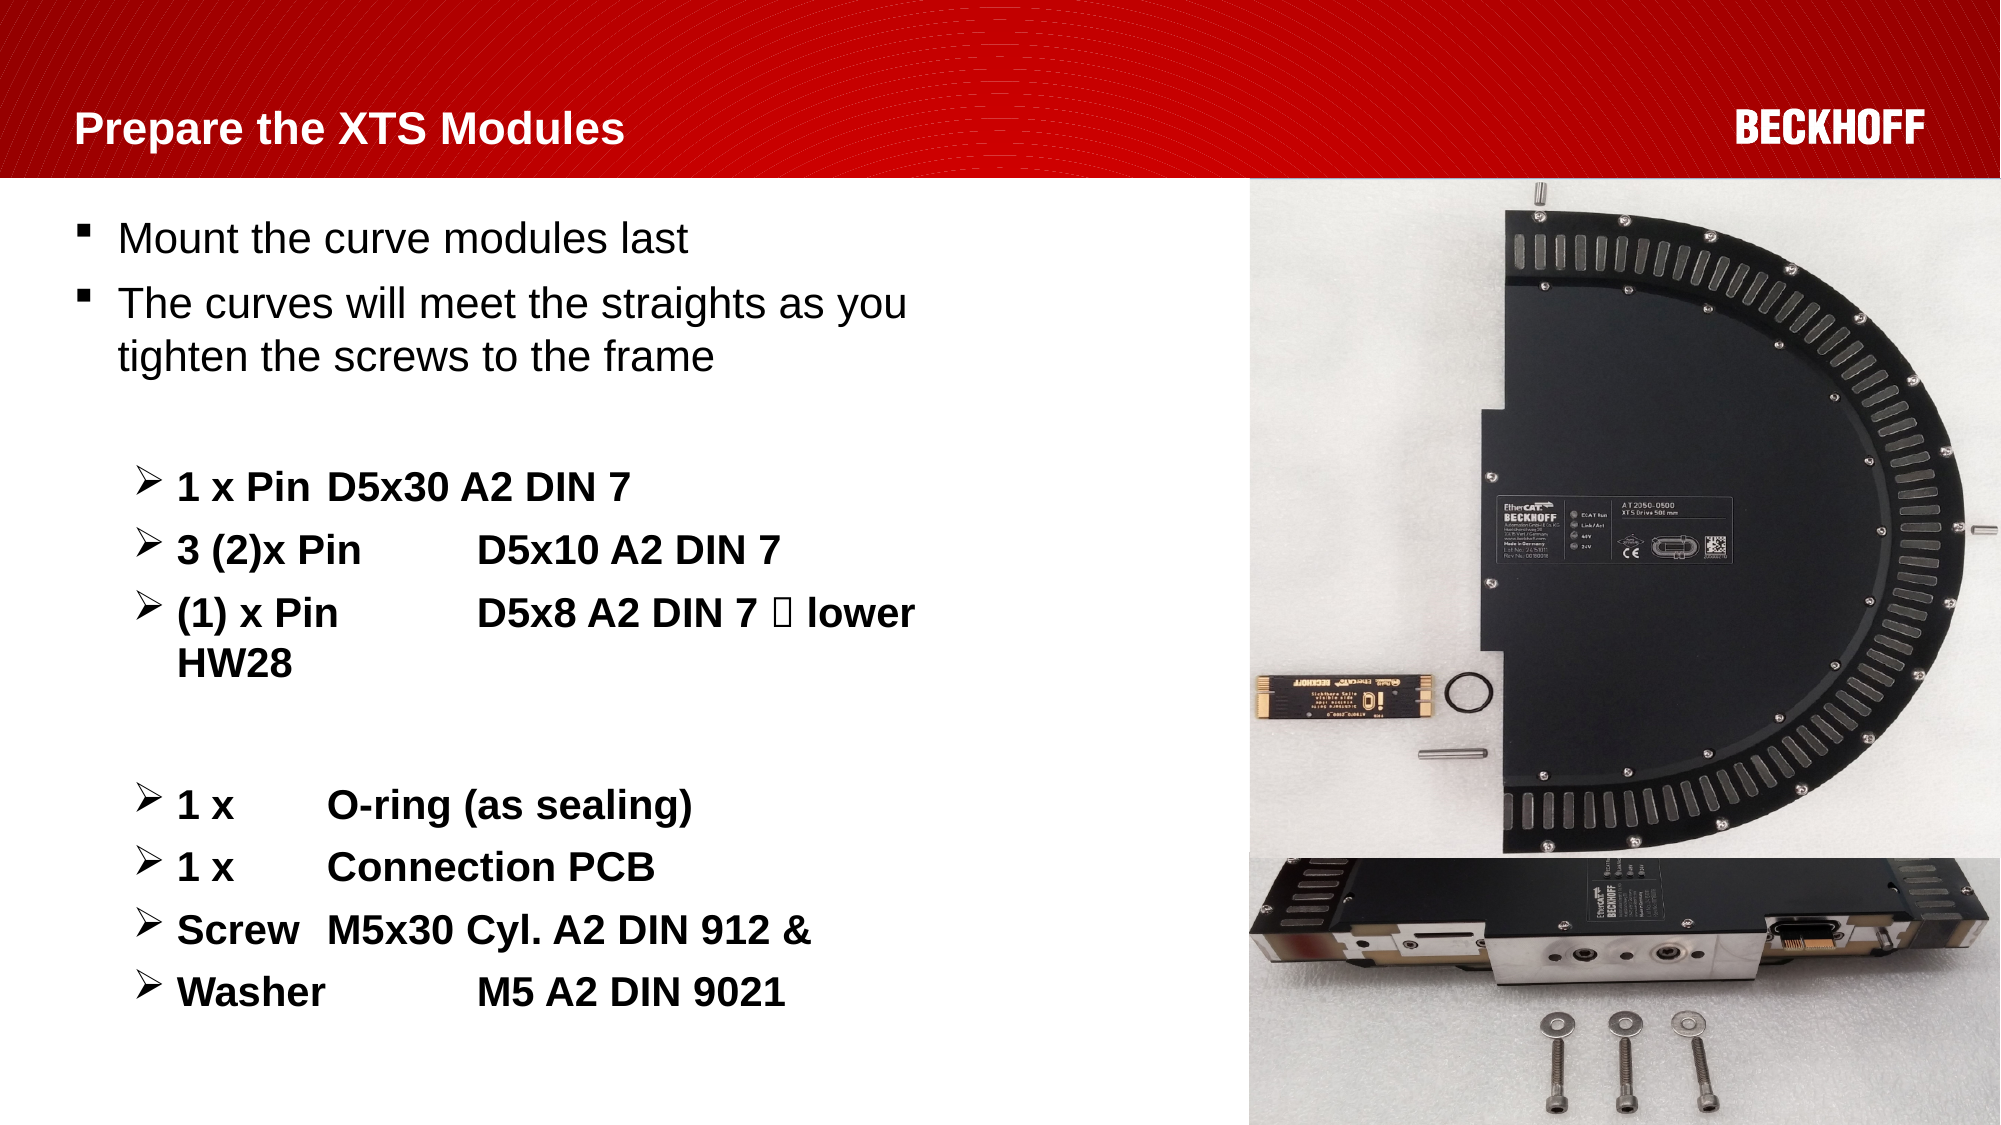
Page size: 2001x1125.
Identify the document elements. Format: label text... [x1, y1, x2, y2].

list Mount the curve modules last The curves will meet the straights as you tighten the screws to the frame 1 x Pin D5x30 A2 DIN 7 3 (2)x Pin D5x10 A2 DIN 7 (1) x Pin D5x8 A2 DIN 7  lower HW28 1 x O-ring (as sealing) 1 x Connection PCB Screw M5x30 Cyl. A2 DIN 912 & Washer M5 A2 DIN 9021 [0, 178, 1000, 1054]
picture [1249, 178, 2001, 1125]
title Prepare the XTS Modules [0, 73, 1663, 178]
picture [1727, 98, 1934, 155]
